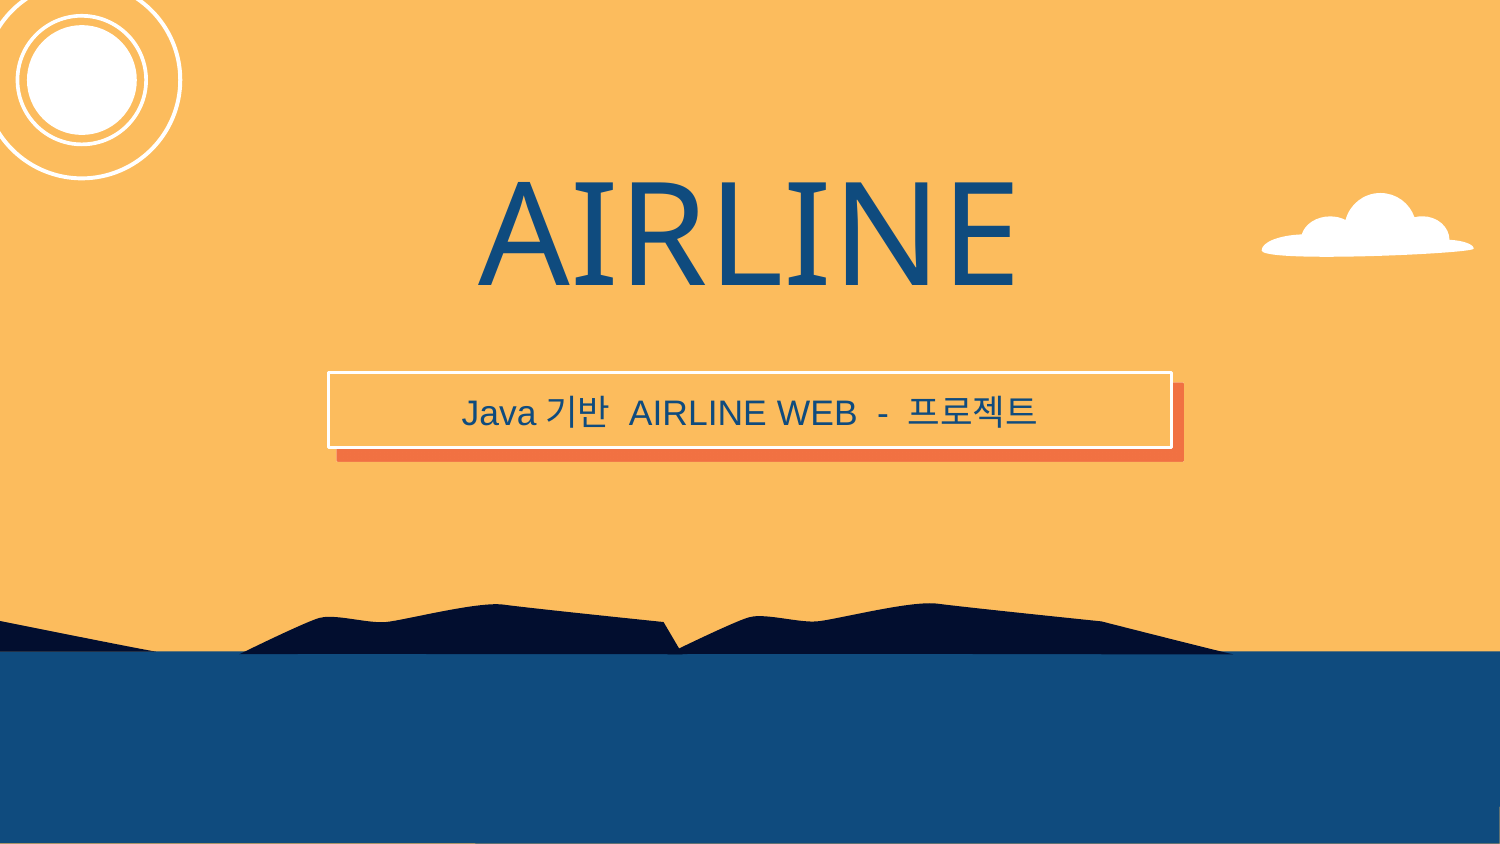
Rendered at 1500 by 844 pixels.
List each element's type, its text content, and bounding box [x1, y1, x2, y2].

subtitle Java기반 AIRLINE WEB - 프로젝트 [327, 371, 1173, 449]
title AIRLINE [271, 89, 1229, 367]
